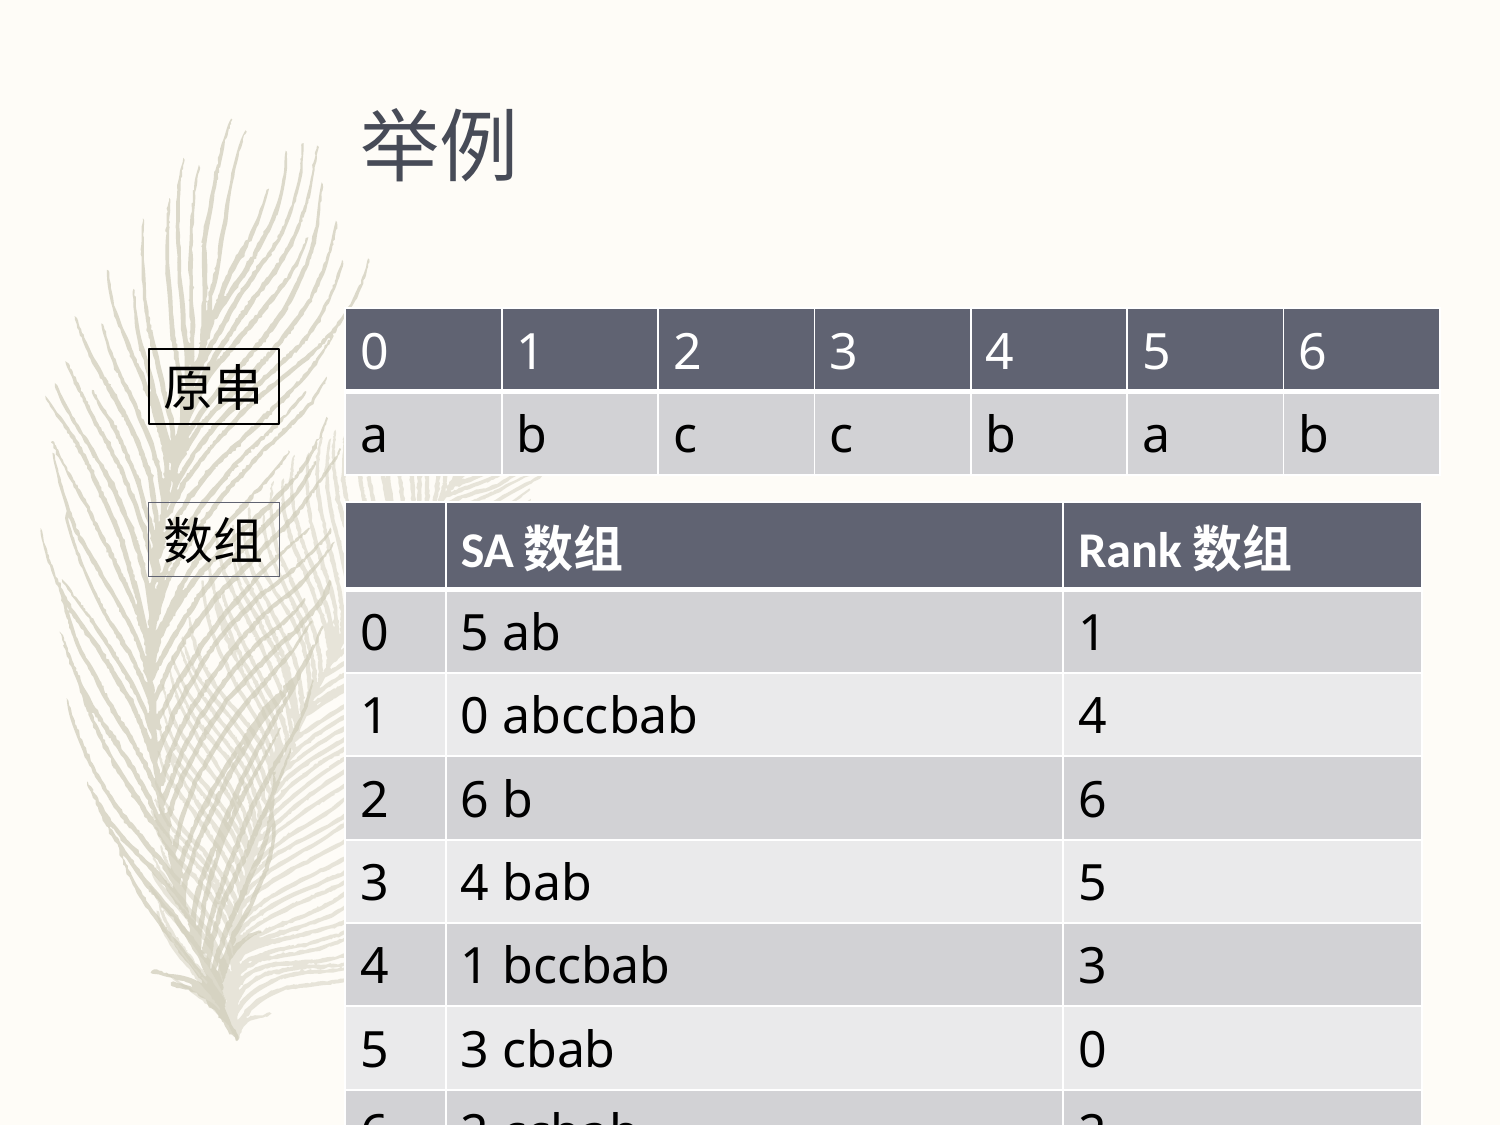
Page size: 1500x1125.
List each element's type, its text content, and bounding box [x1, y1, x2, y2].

table_cell b [972, 394, 1126, 474]
table_header [346, 503, 445, 587]
table_header 1 [503, 309, 657, 389]
table_cell 5 [346, 1007, 445, 1089]
table_cell 3 [346, 841, 445, 922]
table_cell 0 [1064, 1007, 1421, 1089]
table_cell c [815, 394, 970, 474]
table_cell 1 [346, 674, 445, 755]
table_cell 6 b [447, 757, 1062, 839]
table_header 0 [346, 309, 501, 389]
table_cell 0 abccbab [447, 674, 1062, 755]
table_cell 1 [1064, 592, 1421, 672]
text_box 原串 [148, 348, 280, 425]
table_cell 2 [1064, 1091, 1421, 1125]
table_cell 1 bccbab [447, 924, 1062, 1005]
table_cell 6 [1064, 757, 1421, 839]
table_cell b [503, 394, 657, 474]
table_header 5 [1128, 309, 1283, 389]
table_header 4 [972, 309, 1126, 389]
table_header Rank数组 [1064, 503, 1421, 587]
table_cell a [1128, 394, 1283, 474]
table_cell 6 [346, 1091, 445, 1125]
title 举例 [345, 93, 1440, 307]
table_header SA数组 [447, 503, 1062, 587]
table_cell 4 [1064, 674, 1421, 755]
table_cell 3 cbab [447, 1007, 1062, 1089]
table_cell 5 [1064, 841, 1421, 922]
table_cell 4 bab [447, 841, 1062, 922]
table_cell b [1284, 394, 1439, 474]
table_cell 4 [346, 924, 445, 1005]
table_cell 5 ab [447, 592, 1062, 672]
text_box 数组 [148, 502, 280, 577]
table_cell c [659, 394, 814, 474]
table_header 6 [1284, 309, 1439, 389]
table_cell a [346, 394, 501, 474]
table_header 3 [815, 309, 970, 389]
table_cell 2 ccbab [447, 1091, 1062, 1125]
table_cell 3 [1064, 924, 1421, 1005]
table_cell 0 [346, 592, 445, 672]
table_header 2 [659, 309, 814, 389]
table_cell 2 [346, 757, 445, 839]
